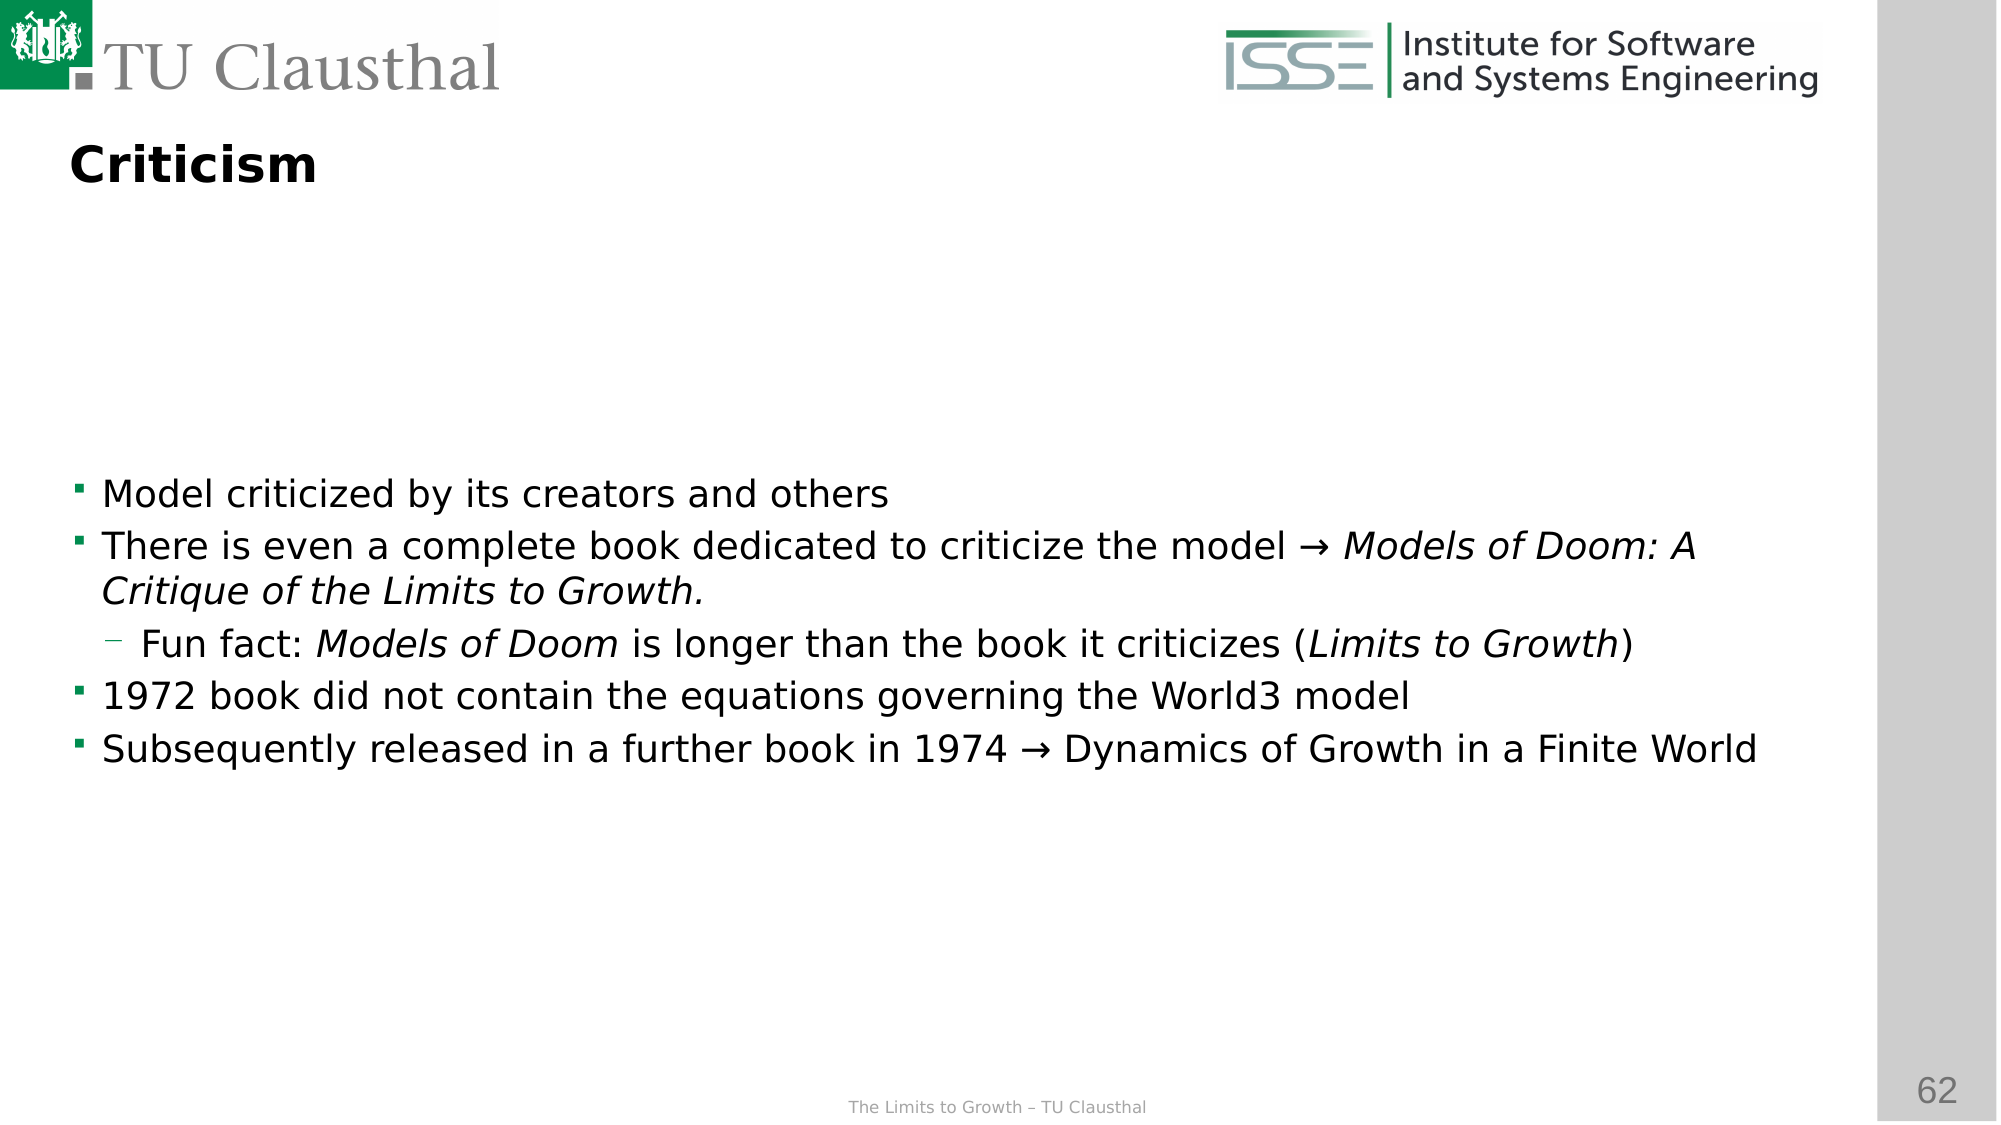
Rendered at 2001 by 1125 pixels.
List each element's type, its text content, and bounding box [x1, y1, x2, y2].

text_box Model criticized by its creators and others There is even a complete book dedicated to criticize the model → Models of Doom: A Critique of the Limits to Growth. Fun fact: Models of Doom is longer than the book it criticizes (Limits to Growth) 1972 book did not contain the equations governing the World3 model Subsequently released in a further book in 1974 → Dynamics of Growth in a Finite World [55, 208, 1816, 1031]
picture [0, 0, 499, 90]
picture [1218, 22, 1823, 104]
text_box Criticism [55, 125, 1816, 205]
